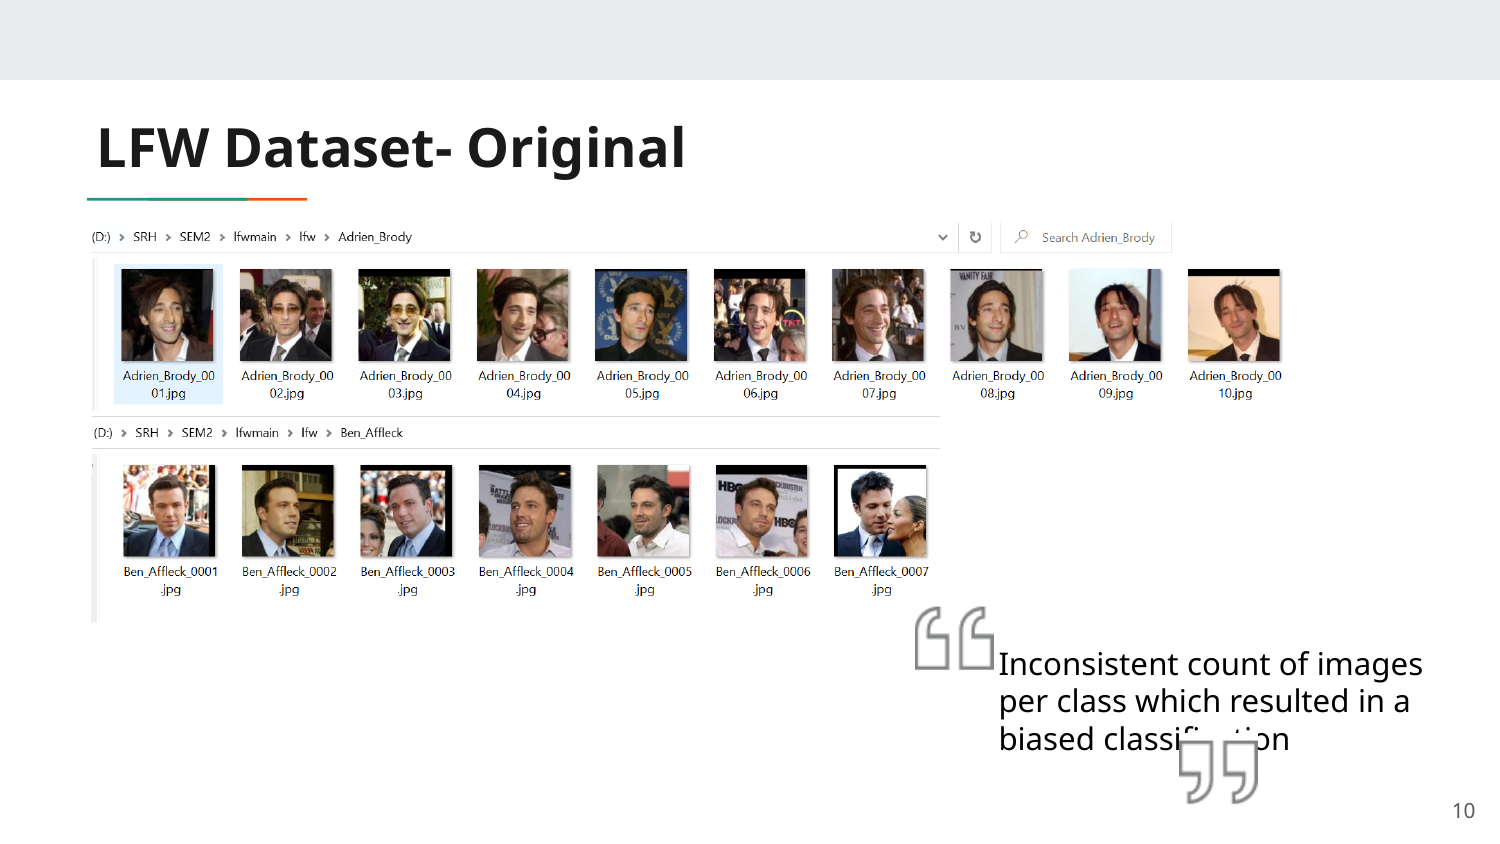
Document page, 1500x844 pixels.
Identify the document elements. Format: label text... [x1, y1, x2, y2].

title LFW Dataset- Original [81, 98, 1344, 187]
picture [81, 216, 1298, 627]
slide_number 10 [1400, 779, 1491, 844]
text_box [914, 599, 1457, 813]
